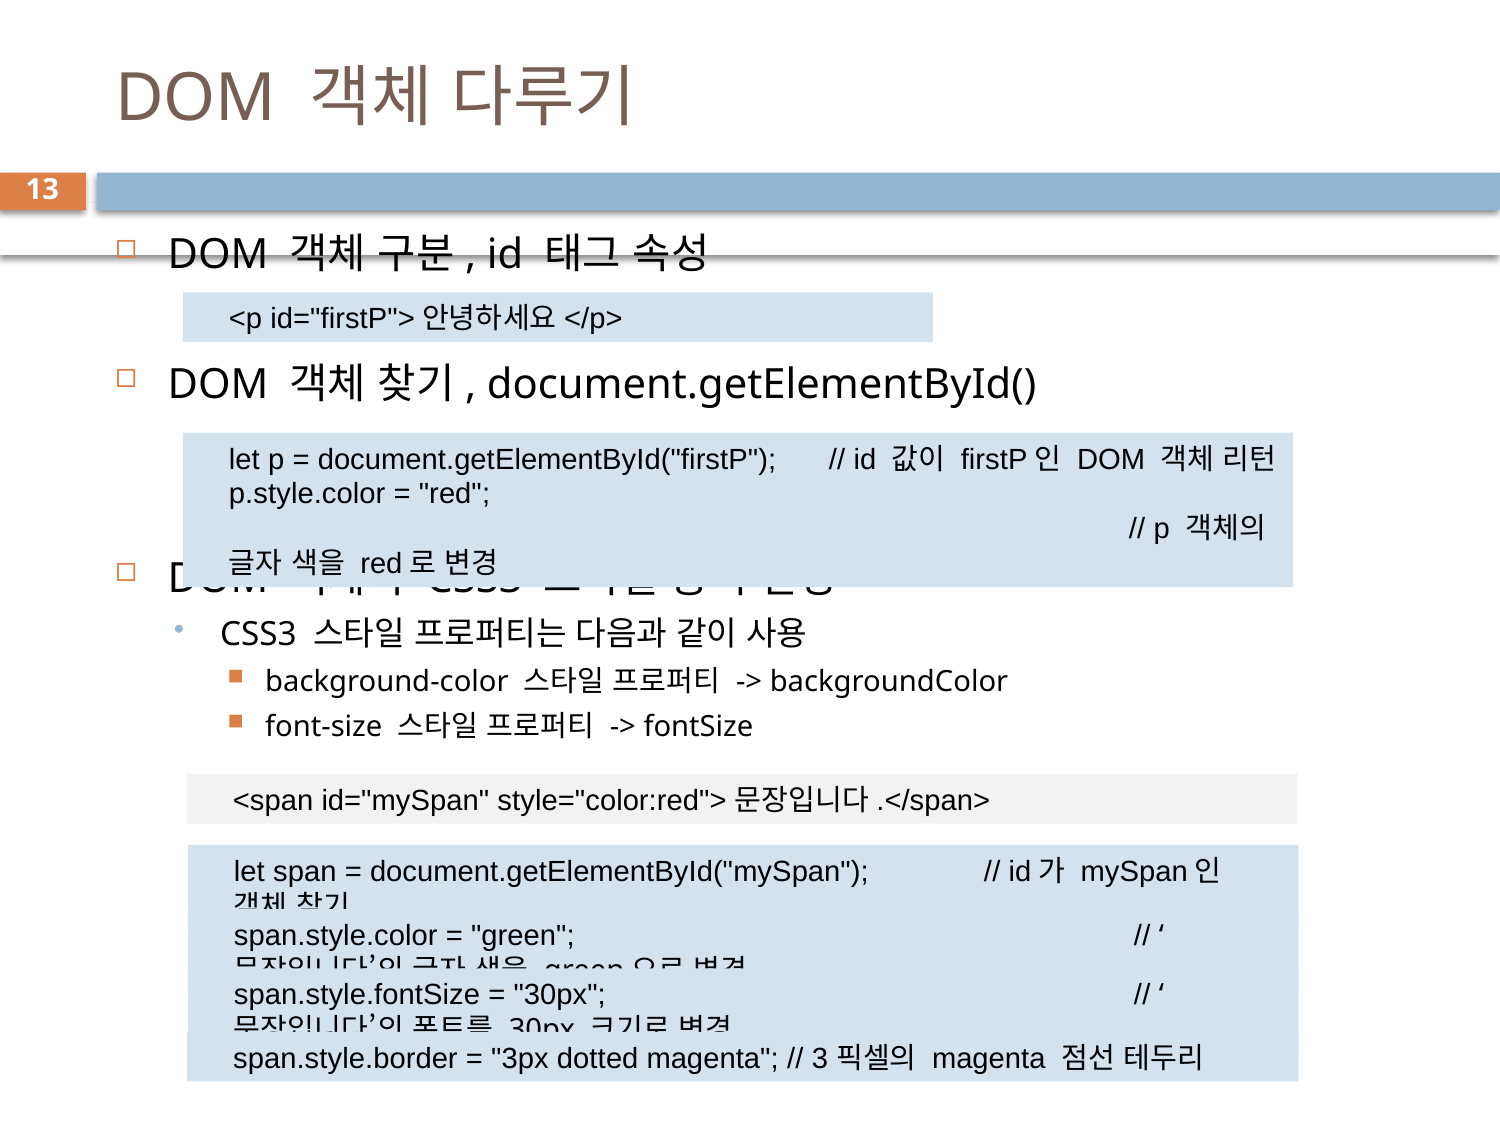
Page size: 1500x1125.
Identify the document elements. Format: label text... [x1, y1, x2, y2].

text_box span.style.fontSize = "30px"; // ‘문장입니다’의 폰트를 30px 크기로 변경 [187, 968, 1299, 1031]
text_box span.style.border = "3px dotted magenta"; // 3픽셀의 magenta 점선 테두리 [187, 1031, 1299, 1082]
text_box let p = document.getElementById("firstP"); // id 값이 firstP인 DOM 객체 리턴 p.style.color = "red"; // p 객체의 글자 색을 red로 변경 [182, 432, 1294, 588]
title DOM 객체 다루기 [100, 37, 1438, 149]
text_box span.style.color = "green"; // ‘문장입니다’의 글자 색을 green으로 변경 [187, 909, 1299, 968]
text_box let span = document.getElementById("mySpan"); // id가 mySpan인 객체 찾기 [187, 844, 1299, 909]
slide_number 13 [0, 170, 87, 211]
text_box <p id="firstP">안녕하세요</p> [182, 292, 933, 343]
text_box <span id="mySpan" style="color:red">문장입니다.</span> [186, 773, 1298, 824]
list DOM 객체 구분, id 태그 속성 DOM 객체 찾기, document.getElementById() DOM 객체의 CSS3 스타일 동적 변경 CSS3 스타일 프로퍼티는 다음과 같이 사용 background-color 스타일 프로퍼티 -> backgroundColor font-size 스타일 프로퍼티 -> fontSize [100, 219, 1438, 1047]
